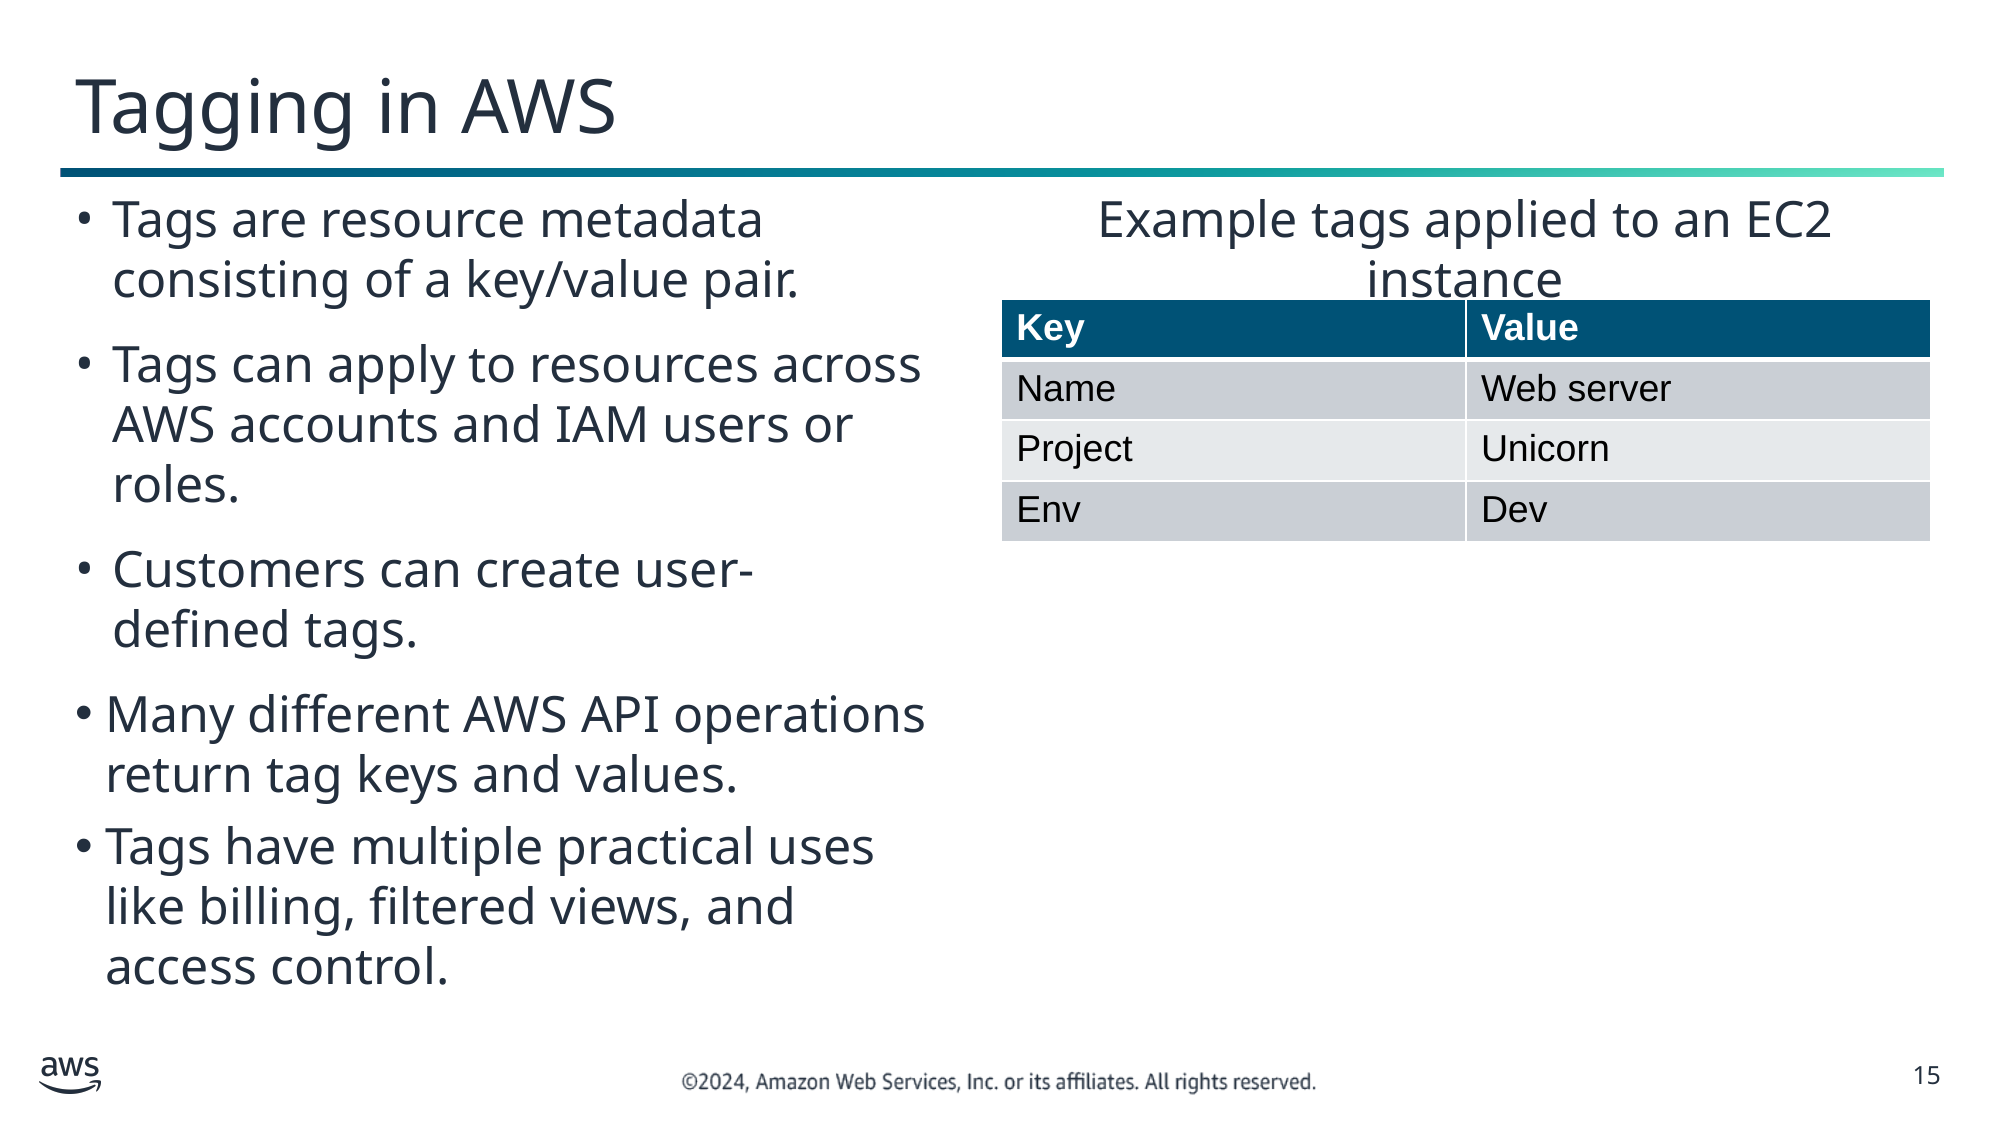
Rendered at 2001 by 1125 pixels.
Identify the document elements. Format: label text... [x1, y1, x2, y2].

picture [39, 1057, 101, 1094]
table_cell Name [1002, 362, 1465, 419]
table_cell Web server [1467, 362, 1930, 419]
list Tags are resource metadata consisting of a key/value pair. Tags can apply to resources across AWS accounts and IAM users or roles. Customers can create user-defined tags. Many different AWS API operations return tag keys and values. Tags have multiple practical uses like billing, filtered views, and access control. [60, 179, 945, 1055]
list Example tags applied to an EC2 instance [990, 179, 1941, 279]
slide_number ‹#› [1861, 1057, 1941, 1095]
picture [621, 1061, 1378, 1105]
table_cell Project [1002, 421, 1465, 480]
table_cell Unicorn [1467, 421, 1930, 480]
table_header Value [1467, 300, 1930, 357]
table_header Key [1002, 300, 1465, 357]
table_cell Dev [1467, 482, 1930, 541]
table_cell Env [1002, 482, 1465, 541]
picture [682, 168, 1944, 177]
title Tagging in AWS [60, 49, 1941, 170]
